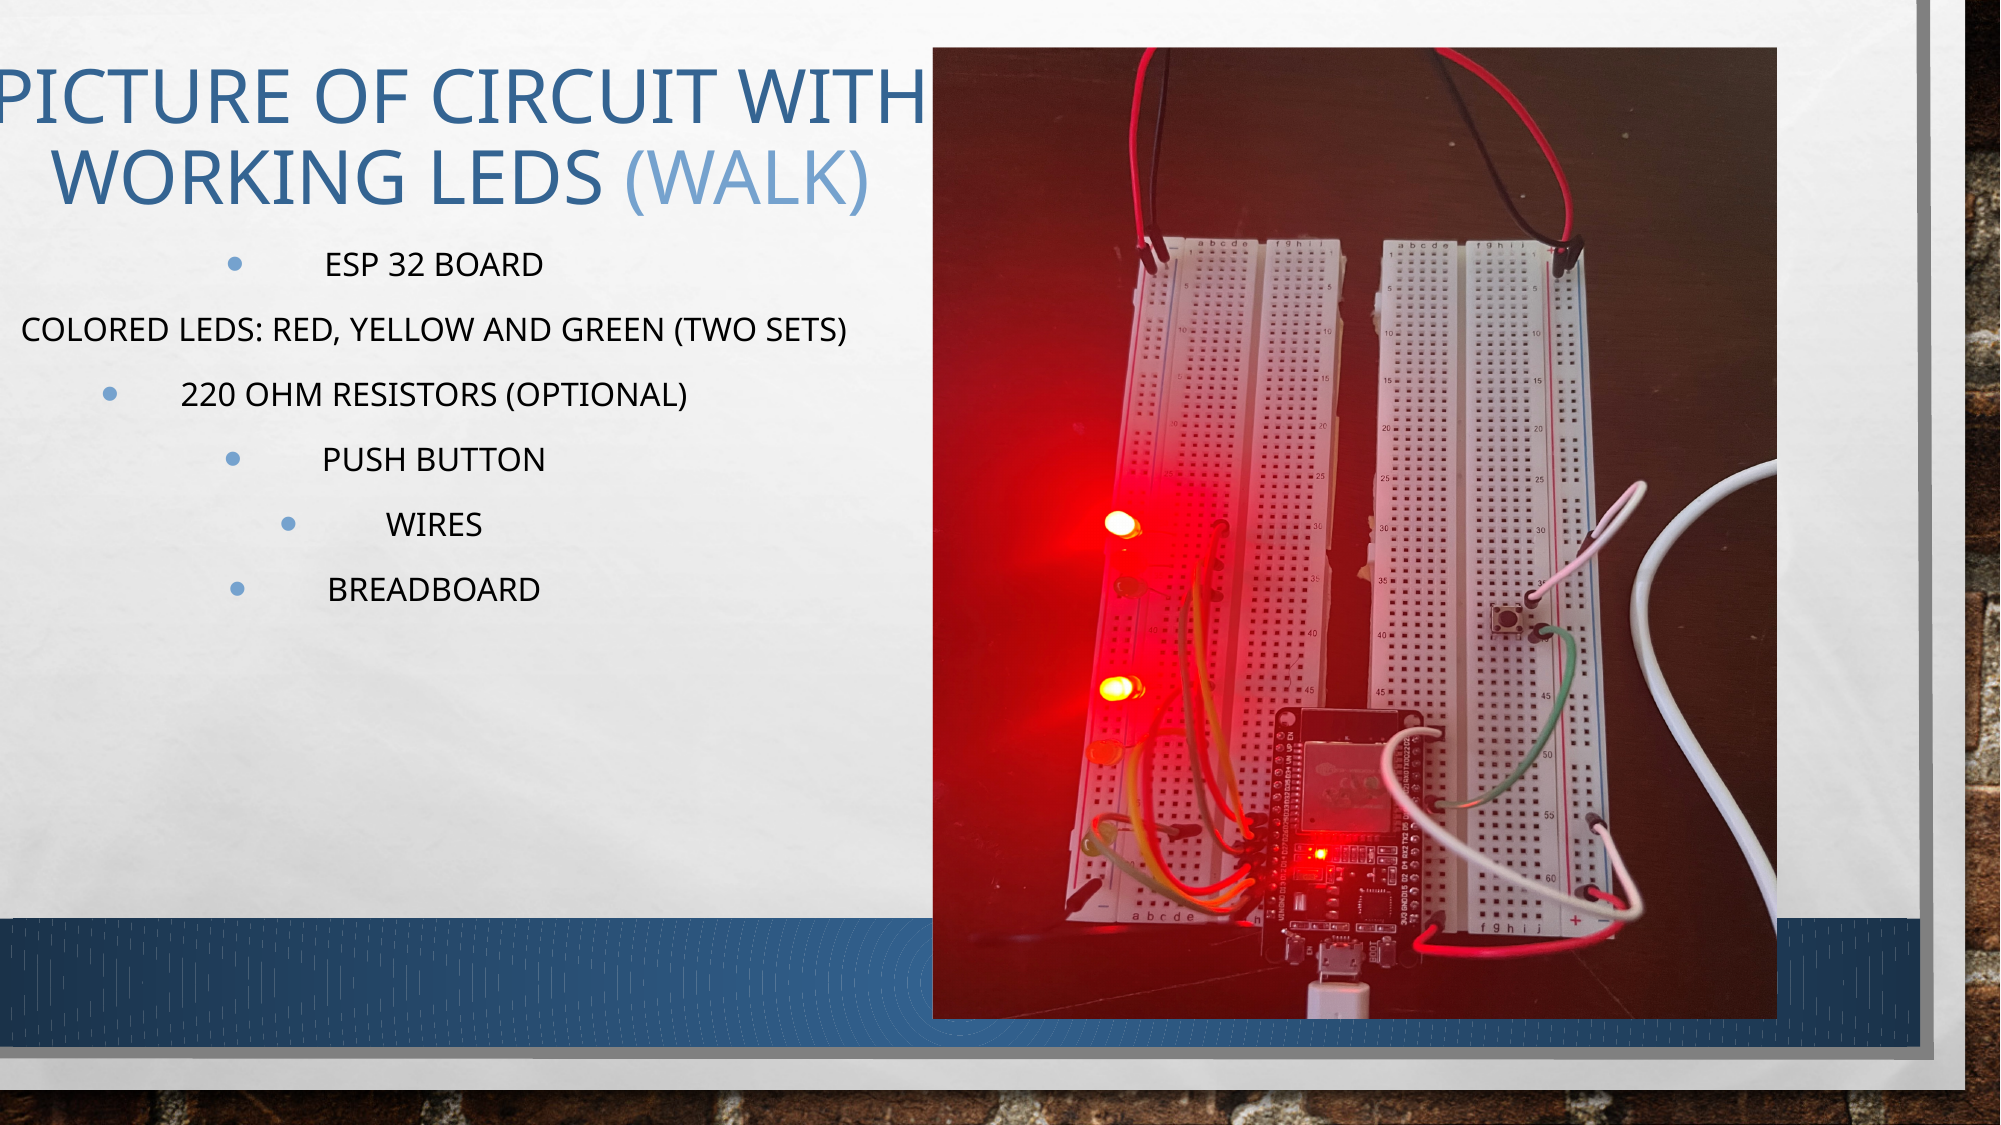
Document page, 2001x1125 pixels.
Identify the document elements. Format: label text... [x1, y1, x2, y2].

picture [0, 0, 2000, 1125]
list ESP 32 Board Colored LEDs: Red, Yellow and Green (two sets) 220 Ohm Resistors (optional) Push Button Wires Breadboard [0, 228, 869, 617]
picture [869, 48, 1841, 1019]
title Picture of circuit with working LEDs (Walk) [0, 47, 933, 228]
